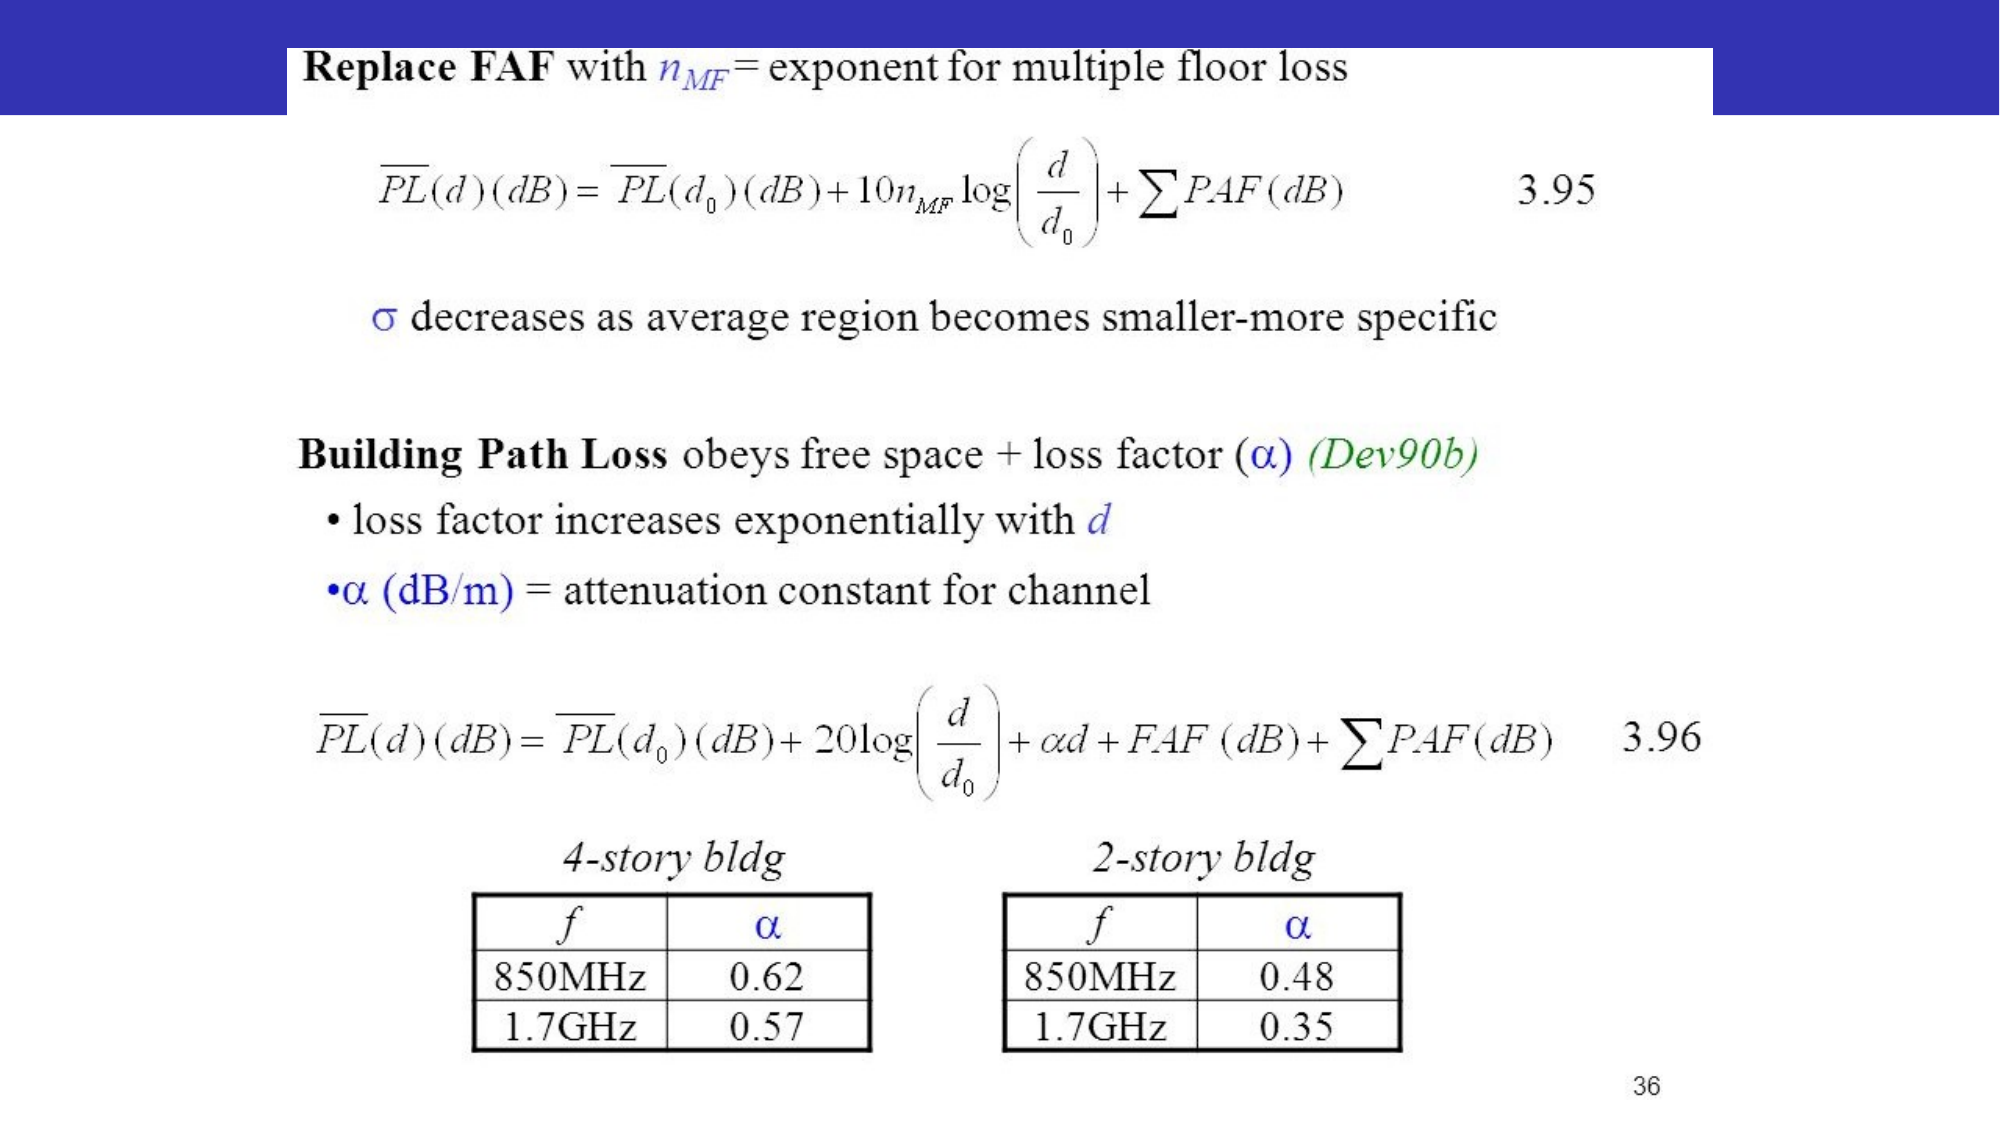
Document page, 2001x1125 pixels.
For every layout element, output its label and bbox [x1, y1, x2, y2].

picture [287, 48, 1713, 1101]
